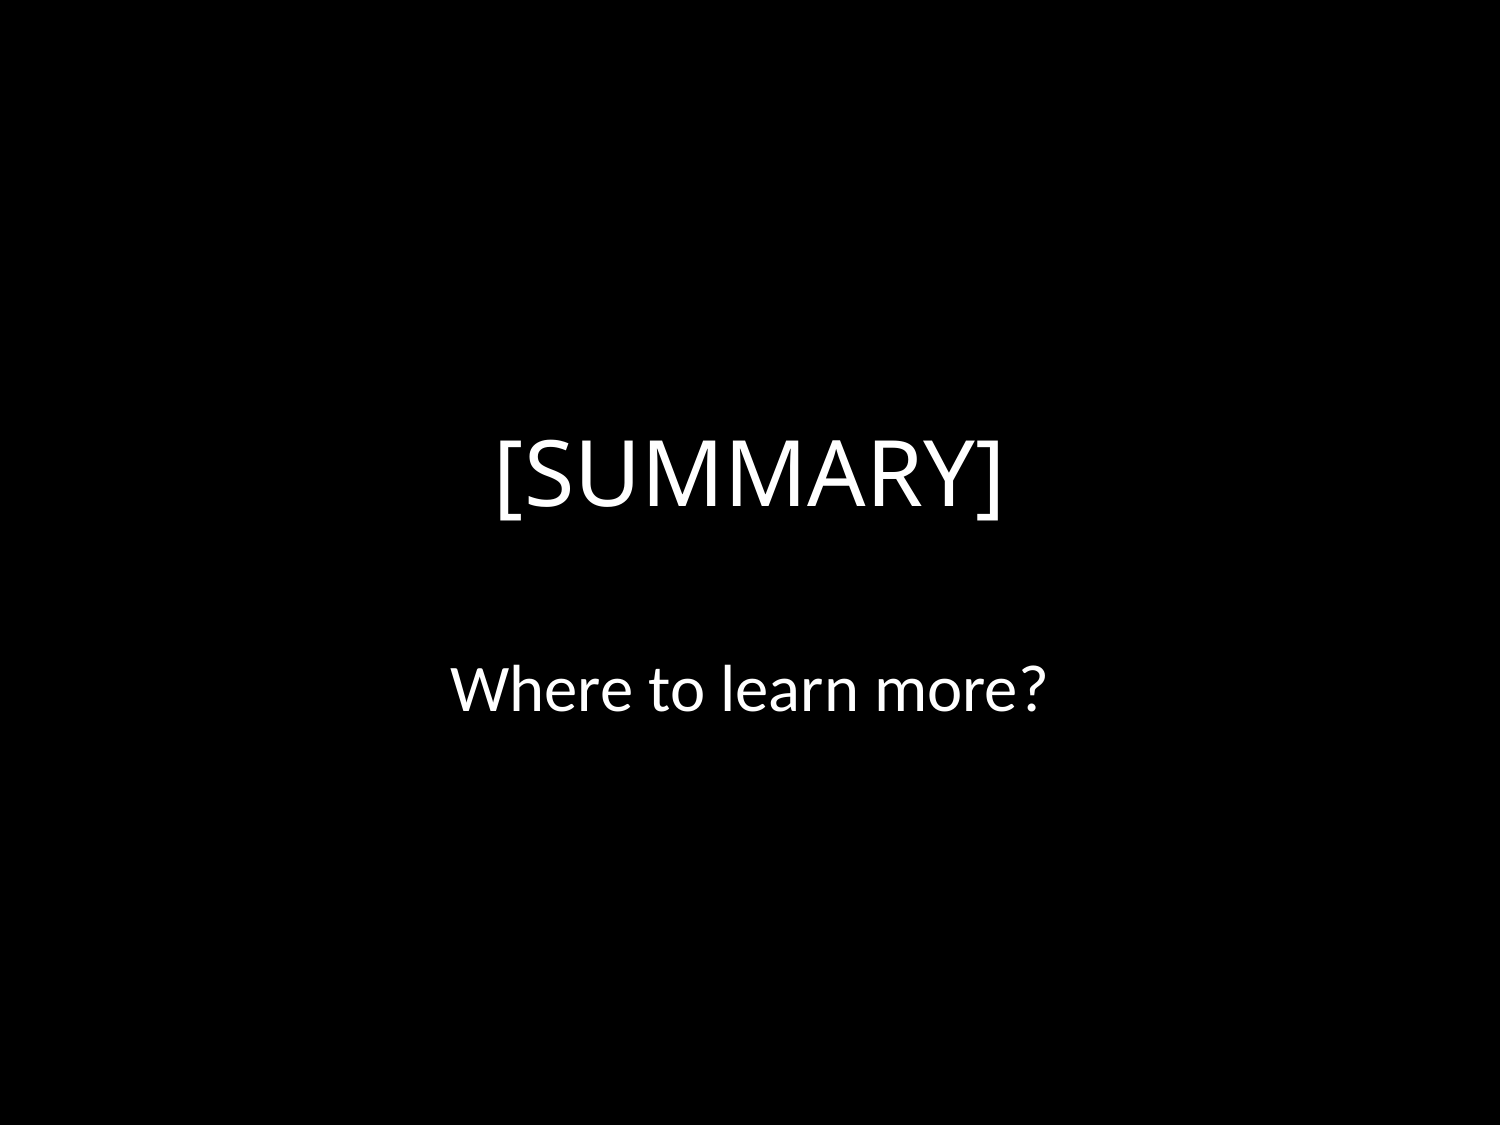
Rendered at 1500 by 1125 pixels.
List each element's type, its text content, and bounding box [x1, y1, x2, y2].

title [SUMMARY] [112, 349, 1388, 591]
subtitle Where to learn more? [225, 637, 1275, 925]
